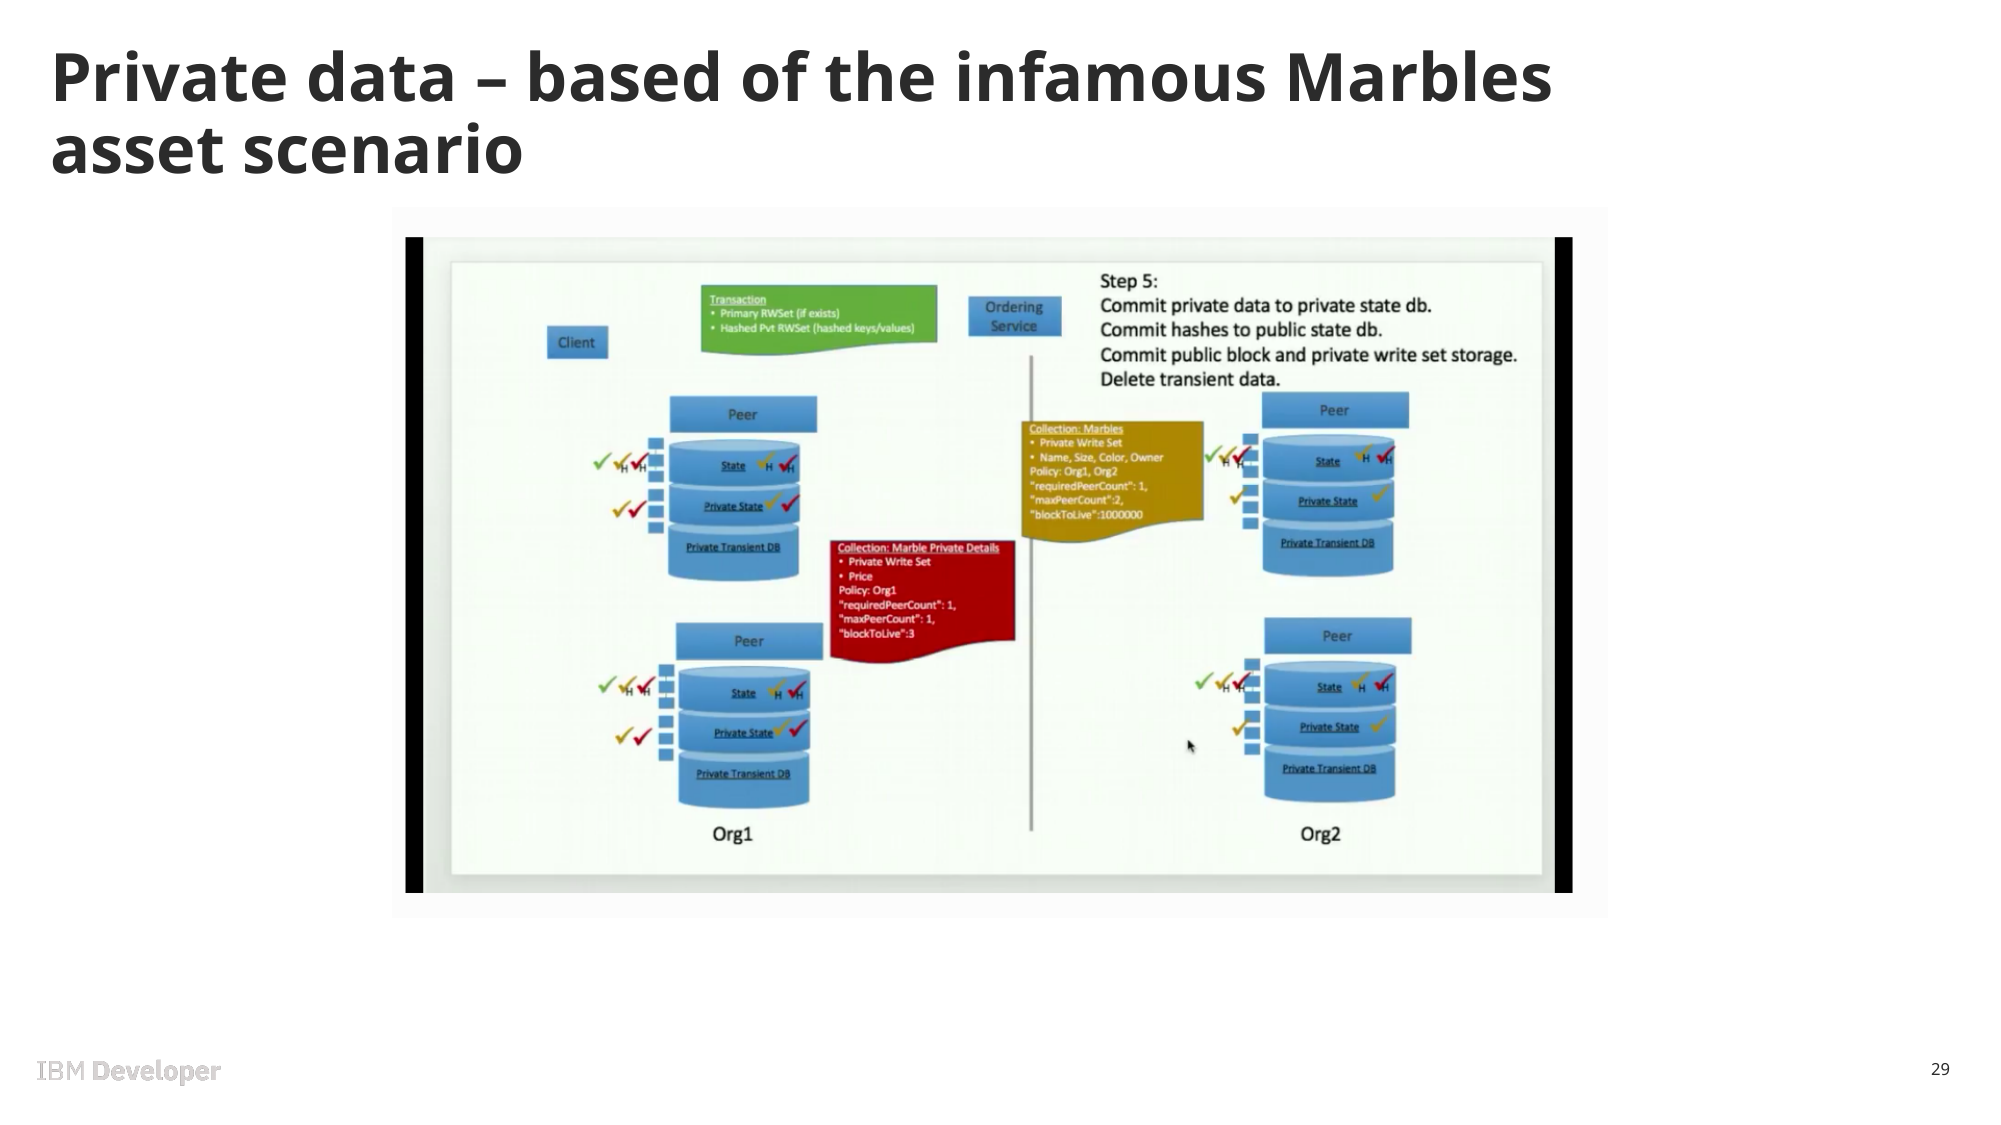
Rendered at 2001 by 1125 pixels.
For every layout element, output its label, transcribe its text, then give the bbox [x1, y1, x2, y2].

title Private data – based of the infamous Marbles asset scenario [50, 43, 1610, 128]
slide_number 29 [1500, 1055, 1950, 1086]
picture [392, 206, 1608, 918]
